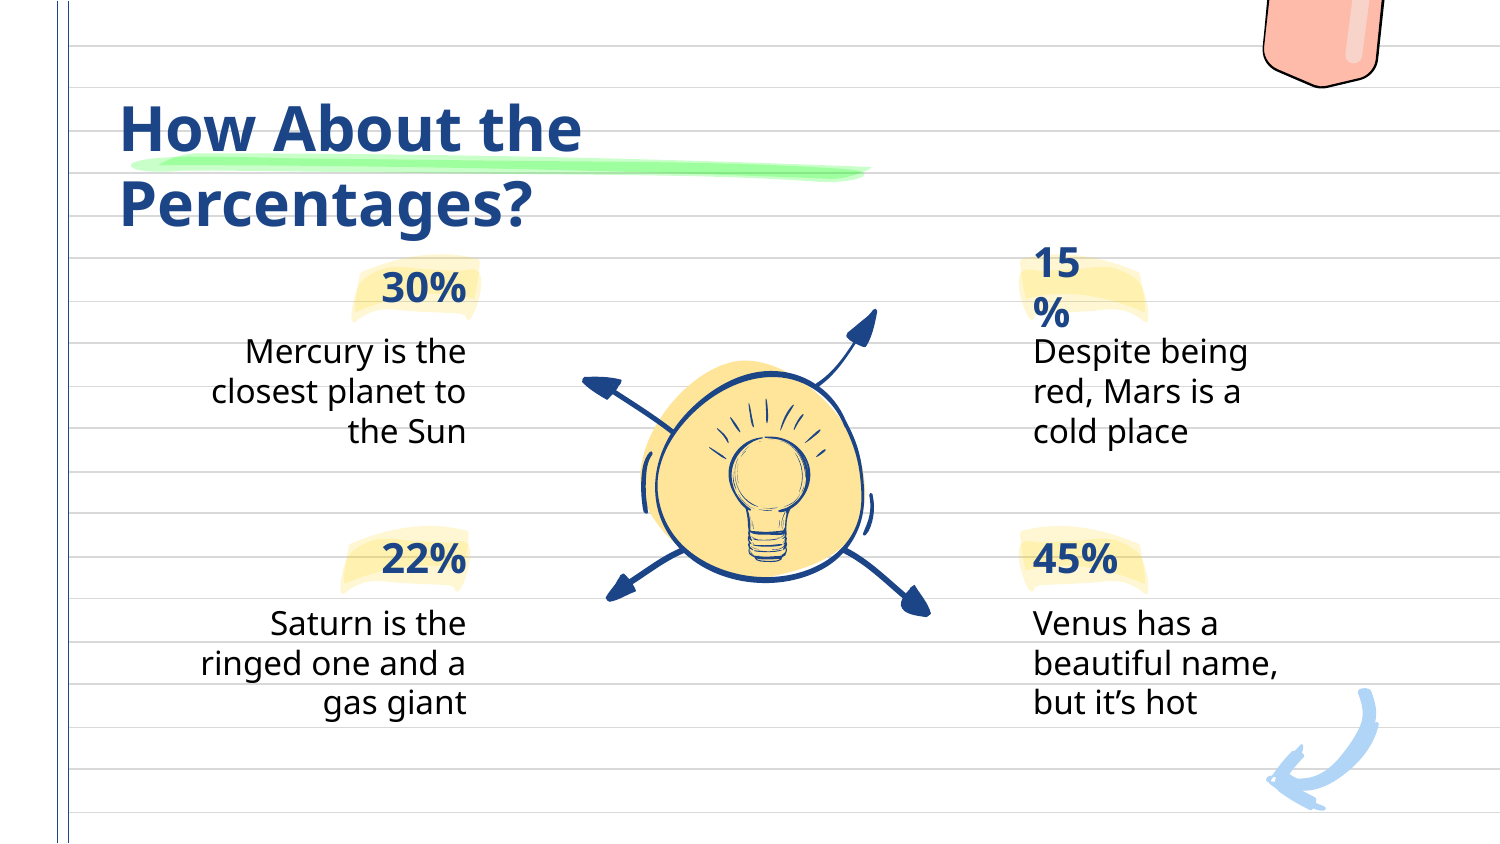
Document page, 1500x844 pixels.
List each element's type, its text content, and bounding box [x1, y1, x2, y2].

text_box Saturn is the ringed one and a gas giant [184, 586, 482, 731]
text_box 22% [473, 523, 482, 591]
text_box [1020, 242, 1145, 340]
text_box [1264, 0, 1383, 89]
title How About the Percentages? [118, 88, 910, 252]
text_box Despite being red, Mars is a cold place [1017, 315, 1316, 459]
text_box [1020, 514, 1145, 612]
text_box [128, 153, 883, 183]
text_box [1266, 721, 1406, 789]
text_box Venus has a beautiful name, but it’s hot [1017, 586, 1316, 731]
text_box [592, 331, 907, 657]
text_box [708, 398, 827, 563]
text_box Mercury is the closest planet to the Sun [184, 315, 482, 459]
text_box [344, 514, 469, 612]
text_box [355, 242, 480, 340]
